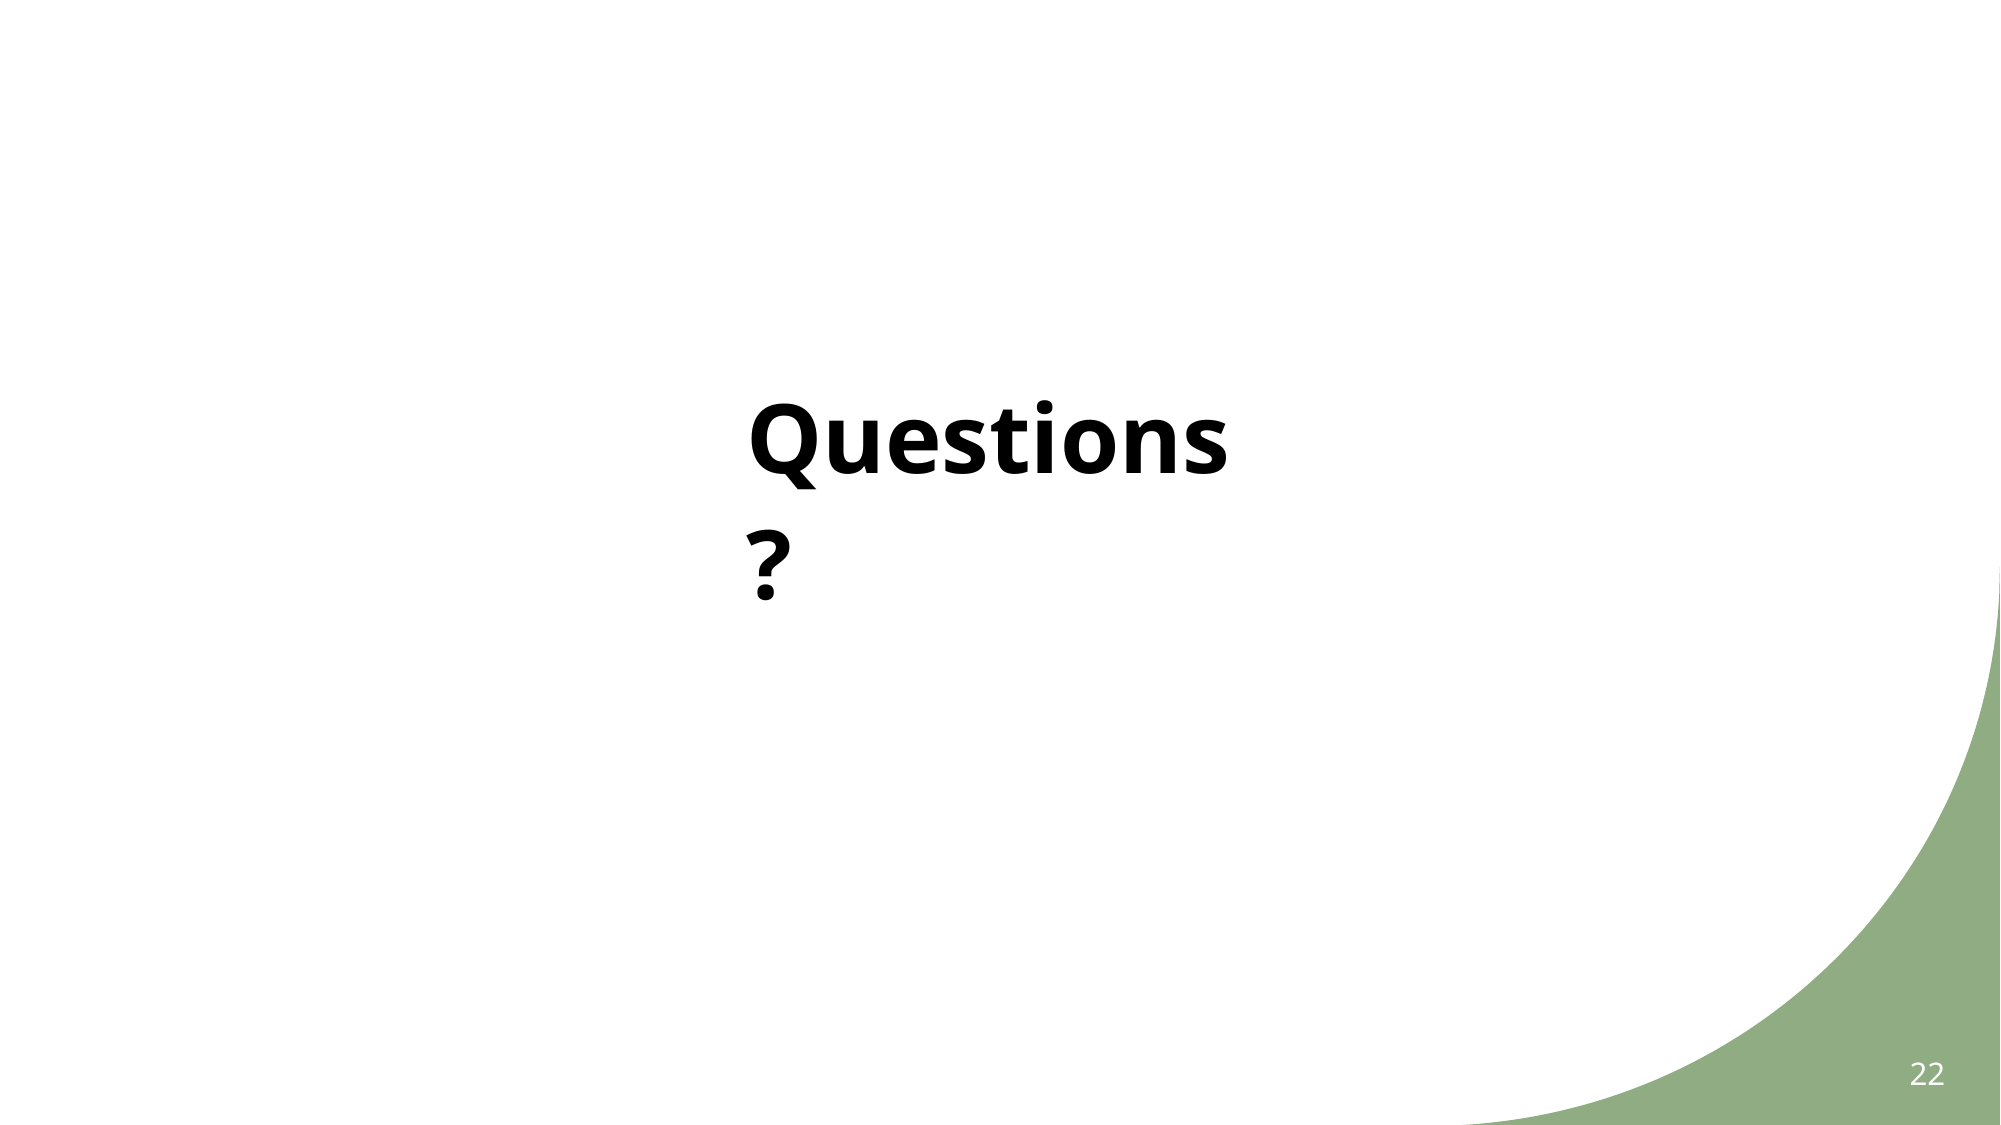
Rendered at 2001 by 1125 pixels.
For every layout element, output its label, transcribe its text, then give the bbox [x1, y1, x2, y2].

slide_number 22 [1893, 1042, 1961, 1103]
title Questions? [730, 498, 1269, 627]
